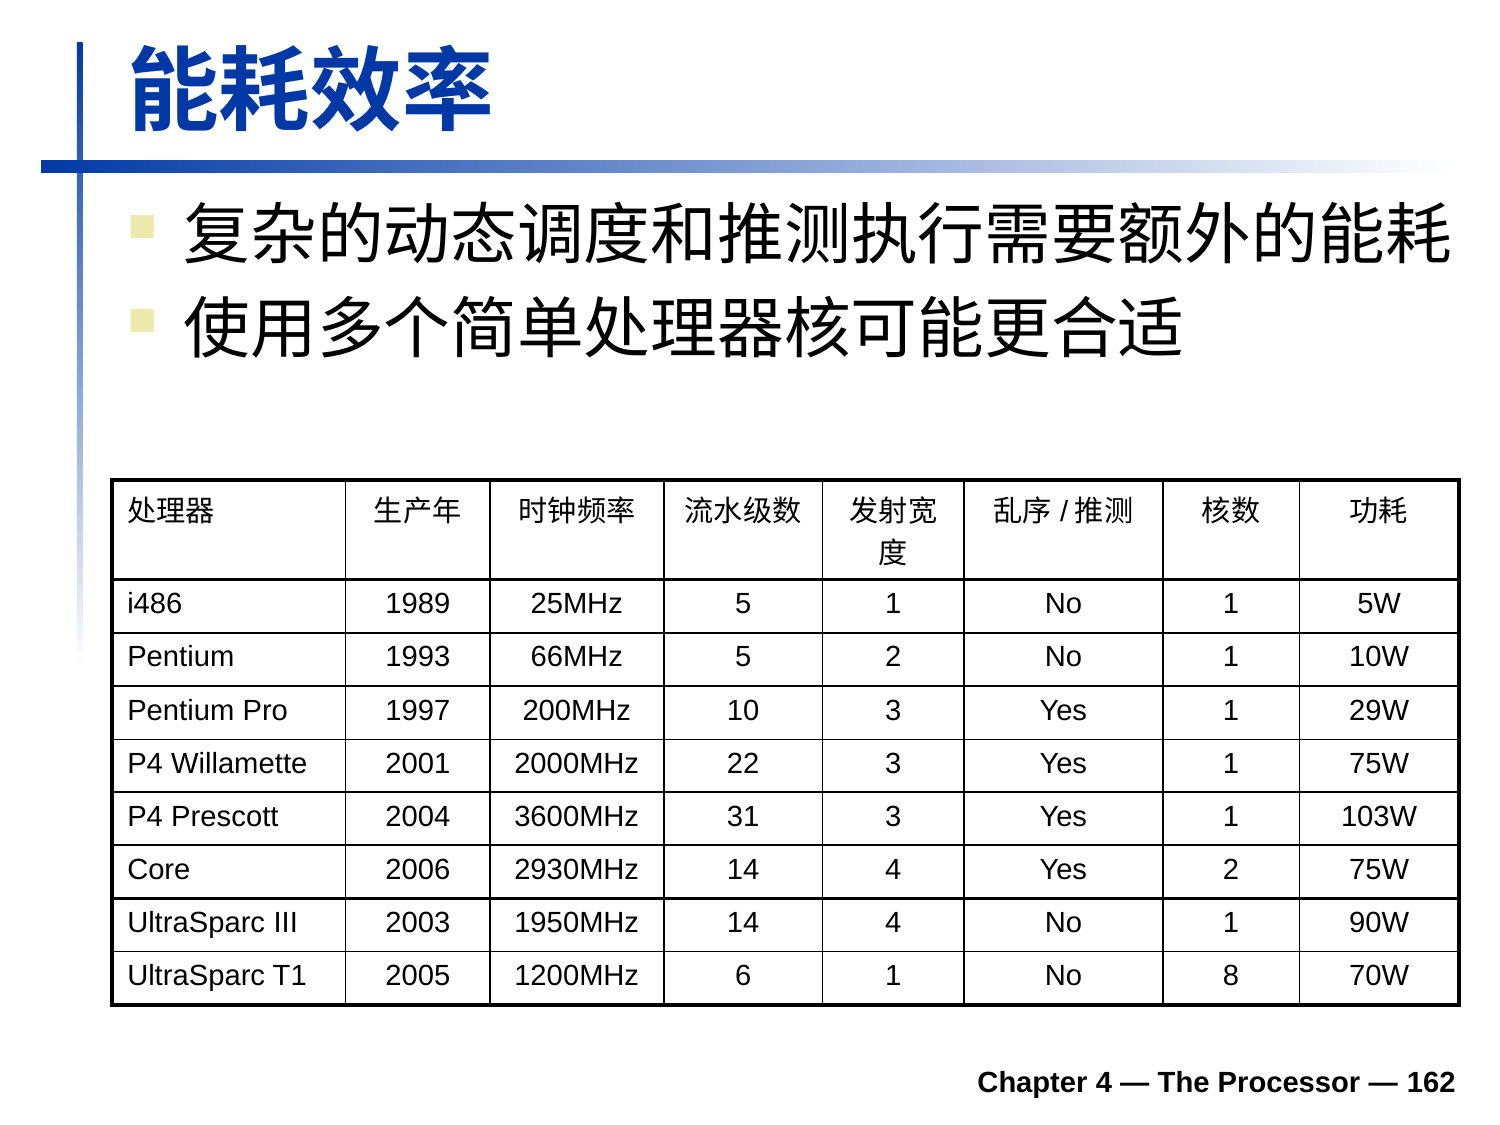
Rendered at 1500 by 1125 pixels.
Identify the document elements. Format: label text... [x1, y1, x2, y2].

table_cell 14 [665, 846, 822, 897]
table_cell Yes [965, 846, 1162, 897]
table_cell 10W [1300, 634, 1457, 685]
table_cell No [965, 952, 1162, 1003]
table_cell 2 [823, 634, 963, 685]
table_cell 1 [1164, 793, 1299, 844]
table_cell 10 [665, 687, 822, 739]
table_cell 75W [1300, 740, 1457, 791]
table_cell Yes [965, 687, 1162, 739]
table_cell 1997 [346, 687, 489, 739]
table_cell 5W [1300, 581, 1457, 632]
table_cell 75W [1300, 846, 1457, 897]
table_cell 2006 [346, 846, 489, 897]
table_cell 14 [665, 900, 822, 951]
table_header 时钟频率 [491, 482, 663, 578]
table_header 功耗 [1300, 482, 1457, 578]
table_cell 1989 [346, 581, 489, 632]
list 复杂的动态调度和推测执行需要额外的能耗 使用多个简单处理器核可能更合适 [112, 184, 1469, 468]
table_header 处理器 [114, 482, 345, 578]
table_cell 4 [823, 846, 963, 897]
table_cell Yes [965, 740, 1162, 791]
table_cell No [965, 900, 1162, 951]
table_cell No [965, 581, 1162, 632]
table_cell 1 [1164, 581, 1299, 632]
table_cell 31 [665, 793, 822, 844]
table_cell 3 [823, 793, 963, 844]
table_cell 66MHz [491, 634, 663, 685]
table_cell 22 [665, 740, 822, 791]
table_cell 1 [1164, 634, 1299, 685]
table_cell 2930MHz [491, 846, 663, 897]
table_header 生产年 [346, 482, 489, 578]
table_header 流水级数 [665, 482, 822, 578]
table_cell Pentium [114, 634, 345, 685]
table_cell 2005 [346, 952, 489, 1003]
table_cell 29W [1300, 687, 1457, 739]
table_cell 3 [823, 740, 963, 791]
table_cell 2000MHz [491, 740, 663, 791]
table_cell 6 [665, 952, 822, 1003]
table_cell 2003 [346, 900, 489, 951]
table_cell 1 [1164, 740, 1299, 791]
table_cell 2 [1164, 846, 1299, 897]
table_cell 103W [1300, 793, 1457, 844]
table_cell i486 [114, 581, 345, 632]
table_cell 4 [823, 900, 963, 951]
table_cell 200MHz [491, 687, 663, 739]
table_cell 1993 [346, 634, 489, 685]
table_header 核数 [1164, 482, 1299, 578]
footer Chapter 4 — The Processor — 162 [277, 1046, 1471, 1106]
table_cell 3600MHz [491, 793, 663, 844]
table_cell UltraSparc T1 [114, 952, 345, 1003]
table_cell 5 [665, 634, 822, 685]
table_cell 1 [823, 952, 963, 1003]
table_cell P4 Willamette [114, 740, 345, 791]
table_cell 8 [1164, 952, 1299, 1003]
table_cell 70W [1300, 952, 1457, 1003]
table_cell 3 [823, 687, 963, 739]
table_cell Pentium Pro [114, 687, 345, 739]
table_cell 5 [665, 581, 822, 632]
table_cell 1200MHz [491, 952, 663, 1003]
title 能耗效率 [112, 23, 1468, 149]
table_header 发射宽度 [823, 482, 963, 578]
table_cell UltraSparc III [114, 900, 345, 951]
table_cell 2001 [346, 740, 489, 791]
table_cell 2004 [346, 793, 489, 844]
table_cell 1 [1164, 900, 1299, 951]
table_cell 1 [1164, 687, 1299, 739]
table_cell 90W [1300, 900, 1457, 951]
table_cell 25MHz [491, 581, 663, 632]
table_header 乱序/推测 [965, 482, 1162, 578]
table_cell 1 [823, 581, 963, 632]
table_cell 1950MHz [491, 900, 663, 951]
table_cell P4 Prescott [114, 793, 345, 844]
table_cell Core [114, 846, 345, 897]
table_cell Yes [965, 793, 1162, 844]
table_cell No [965, 634, 1162, 685]
